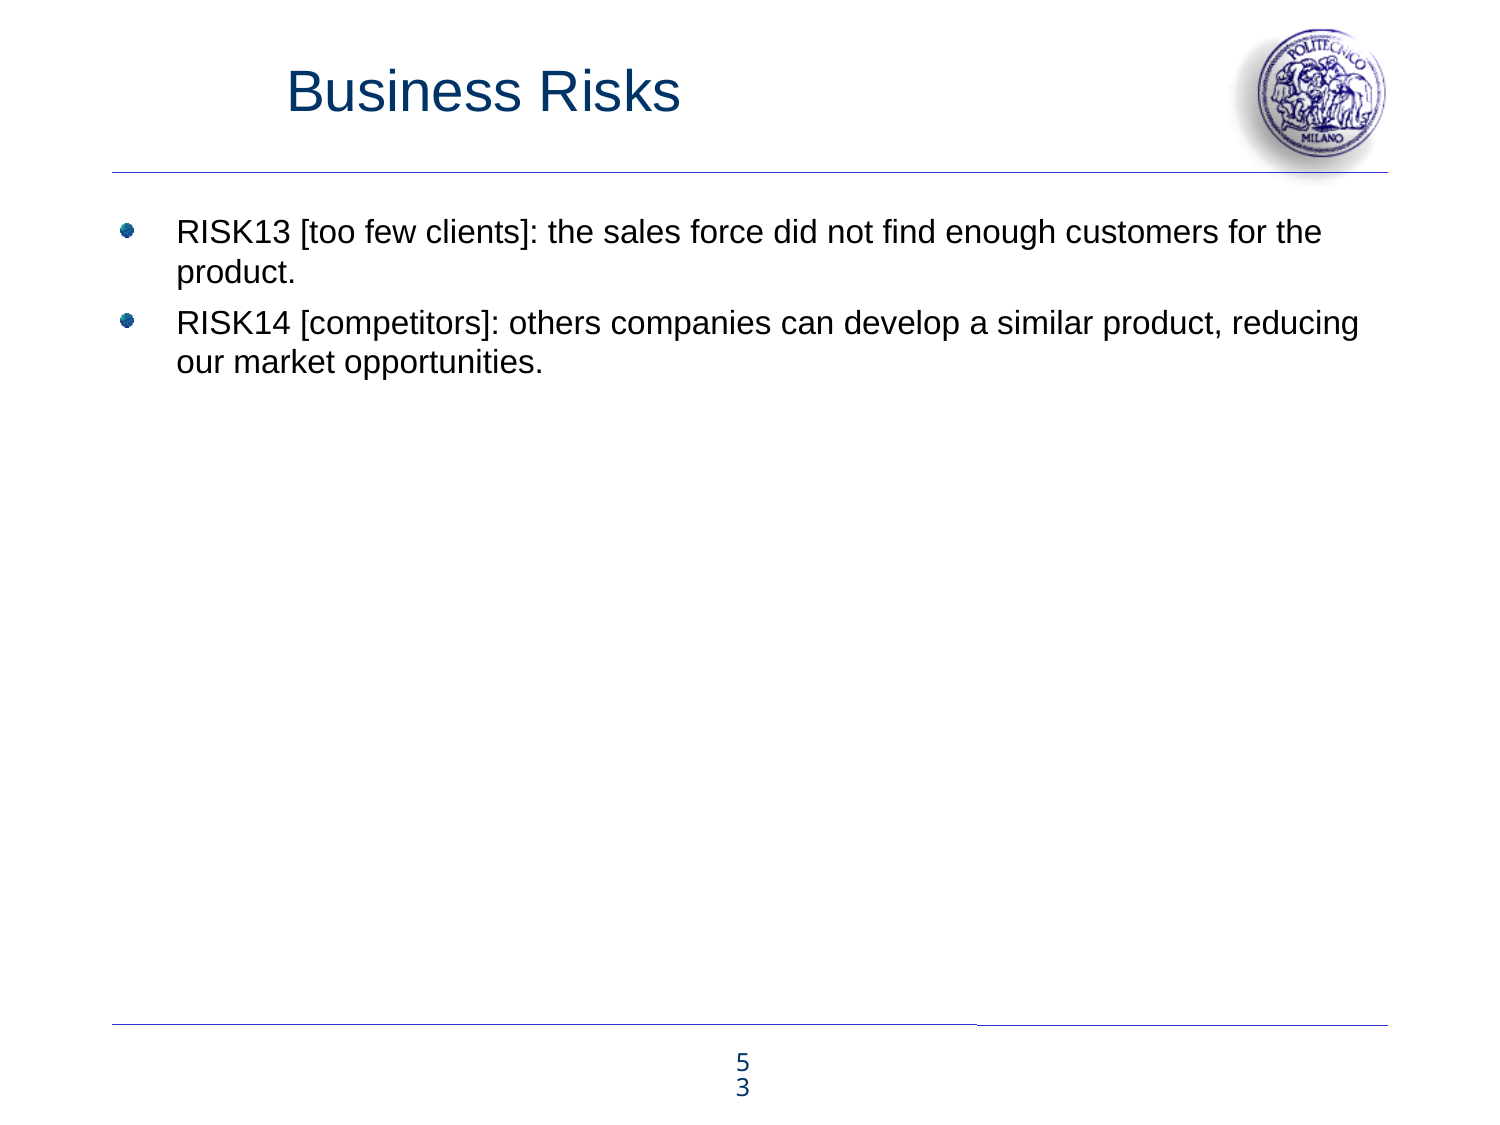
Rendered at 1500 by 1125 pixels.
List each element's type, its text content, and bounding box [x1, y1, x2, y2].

list RISK13 [too few clients]: the sales force did not find enough customers for the product. RISK14 [competitors]: others companies can develop a similar product, reducing our market opportunities. [111, 202, 1388, 988]
picture [120, 223, 134, 238]
picture [1228, 16, 1416, 186]
slide_number 53 [727, 1039, 773, 1085]
picture [120, 313, 134, 328]
title Business Risks [278, 18, 1211, 157]
